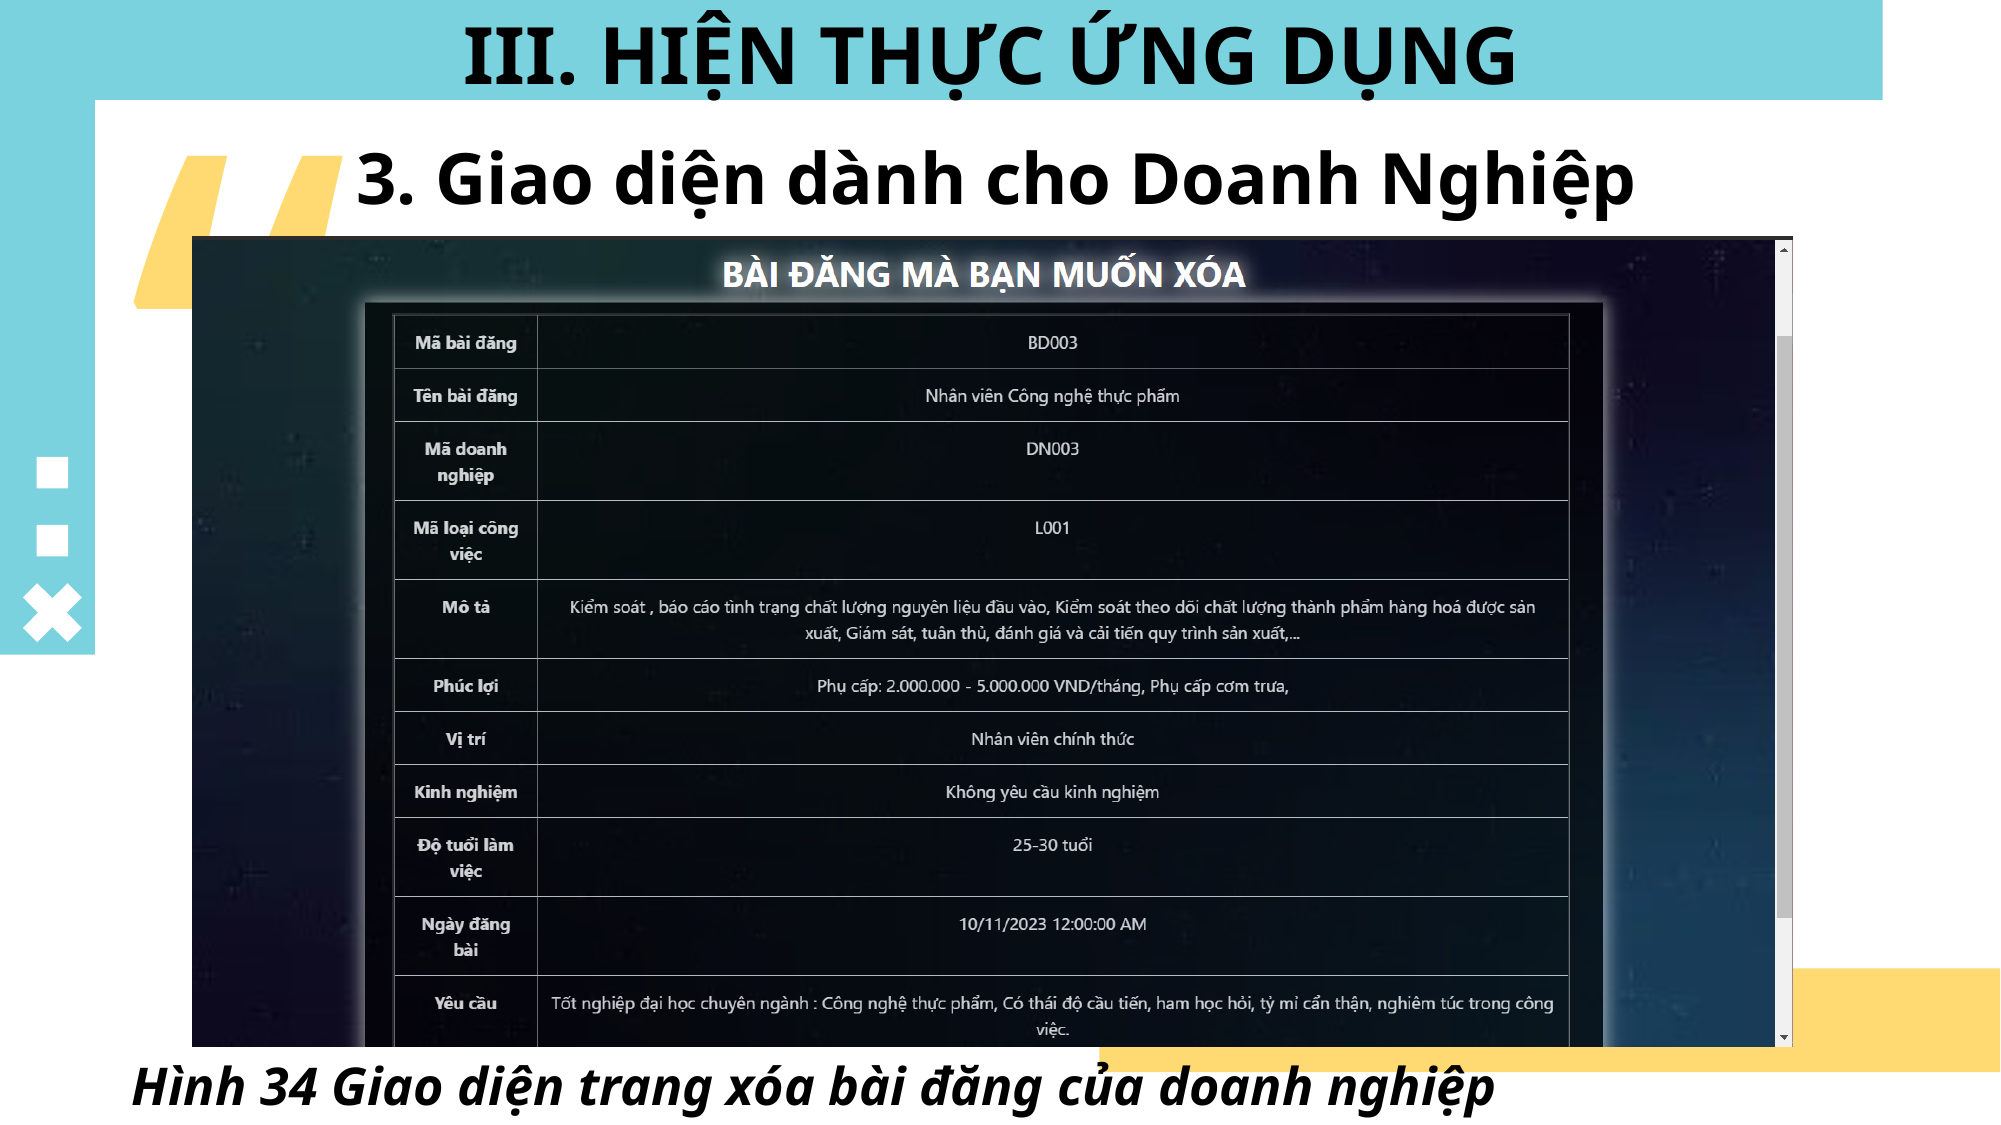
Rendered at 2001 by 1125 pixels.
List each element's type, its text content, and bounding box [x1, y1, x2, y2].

text_box 3. Giao diện dành cho Doanh Nghiệp [341, 126, 1760, 227]
text_box Hình 34 Giao diện trang xóa bài đăng của doanh nghiệp [44, 1046, 1585, 1124]
picture [191, 236, 1793, 1047]
title III. HIỆN THỰC ỨNG DỤNG [0, 14, 2000, 91]
